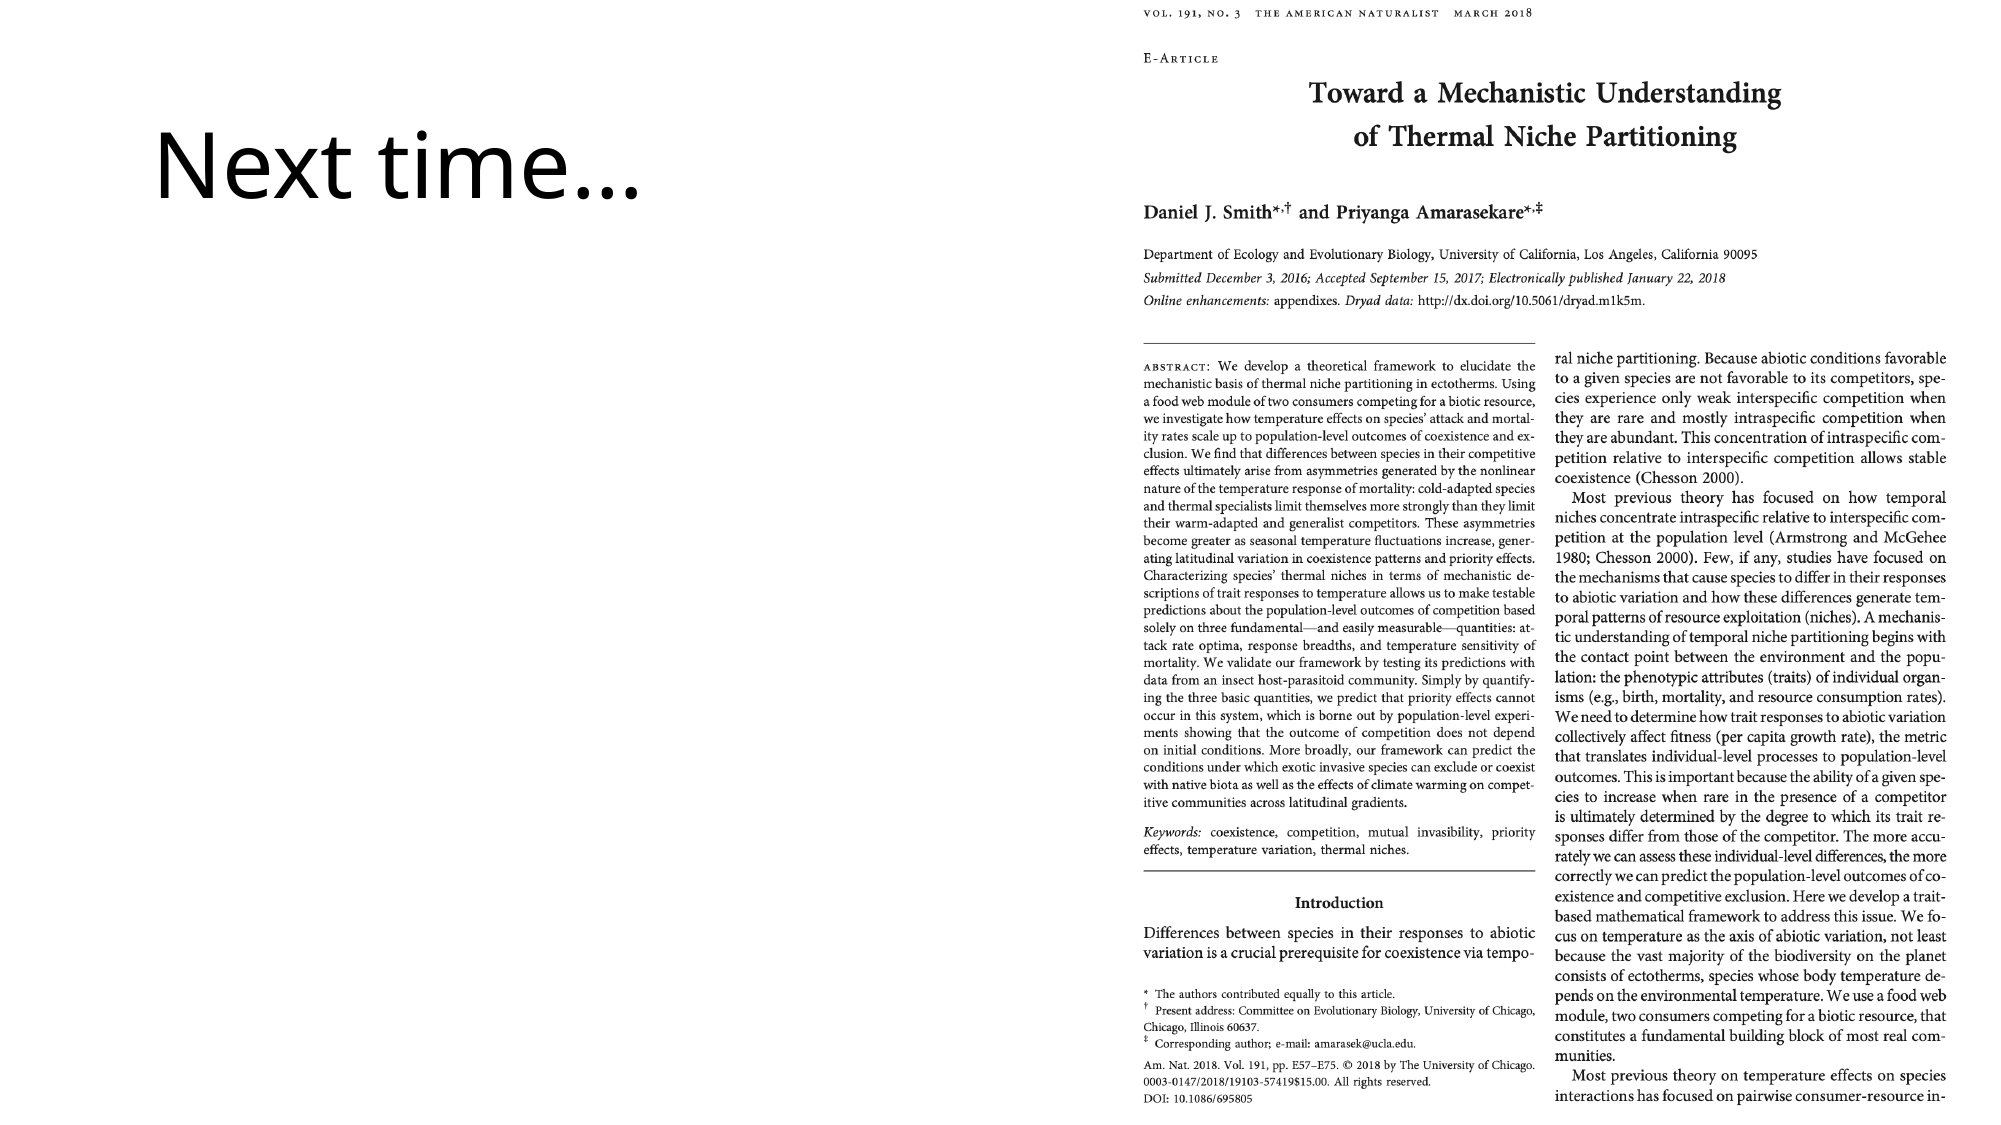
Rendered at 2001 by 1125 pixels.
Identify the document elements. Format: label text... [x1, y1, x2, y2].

title Next time… [137, 59, 1129, 278]
picture [1129, 0, 1972, 1125]
